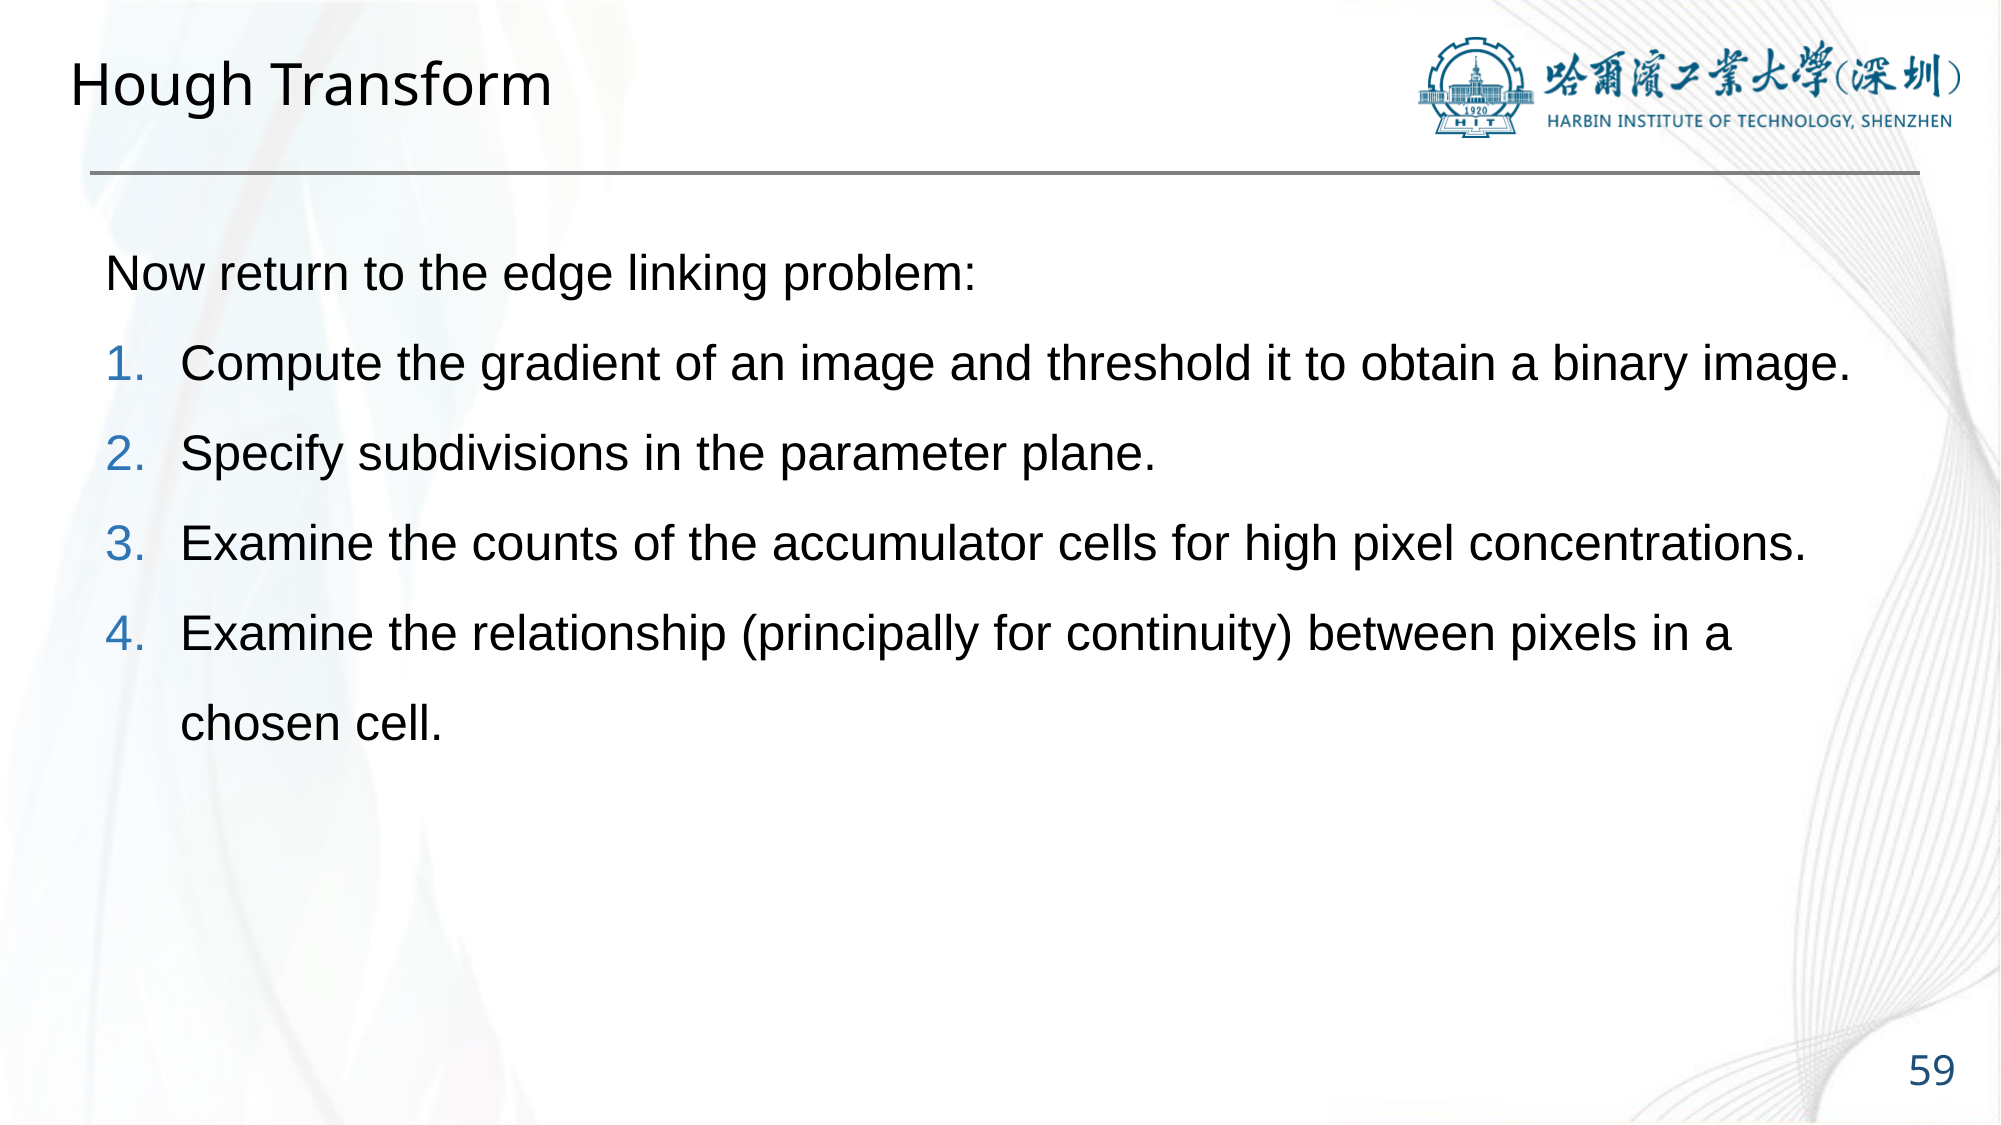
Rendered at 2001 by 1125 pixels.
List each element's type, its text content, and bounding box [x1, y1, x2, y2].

title Hough Transform [54, 0, 1385, 174]
list Now return to the edge linking problem: Compute the gradient of an image and threshold it to obtain a binary image. Specify subdivisions in the parameter plane. Examine the counts of the accumulator cells for high pixel concentrations. Examine the relationship (principally for continuity) between pixels in a chosen cell. [90, 202, 1889, 987]
slide_number 59 [1521, 1042, 1972, 1103]
picture [0, 0, 2001, 1125]
